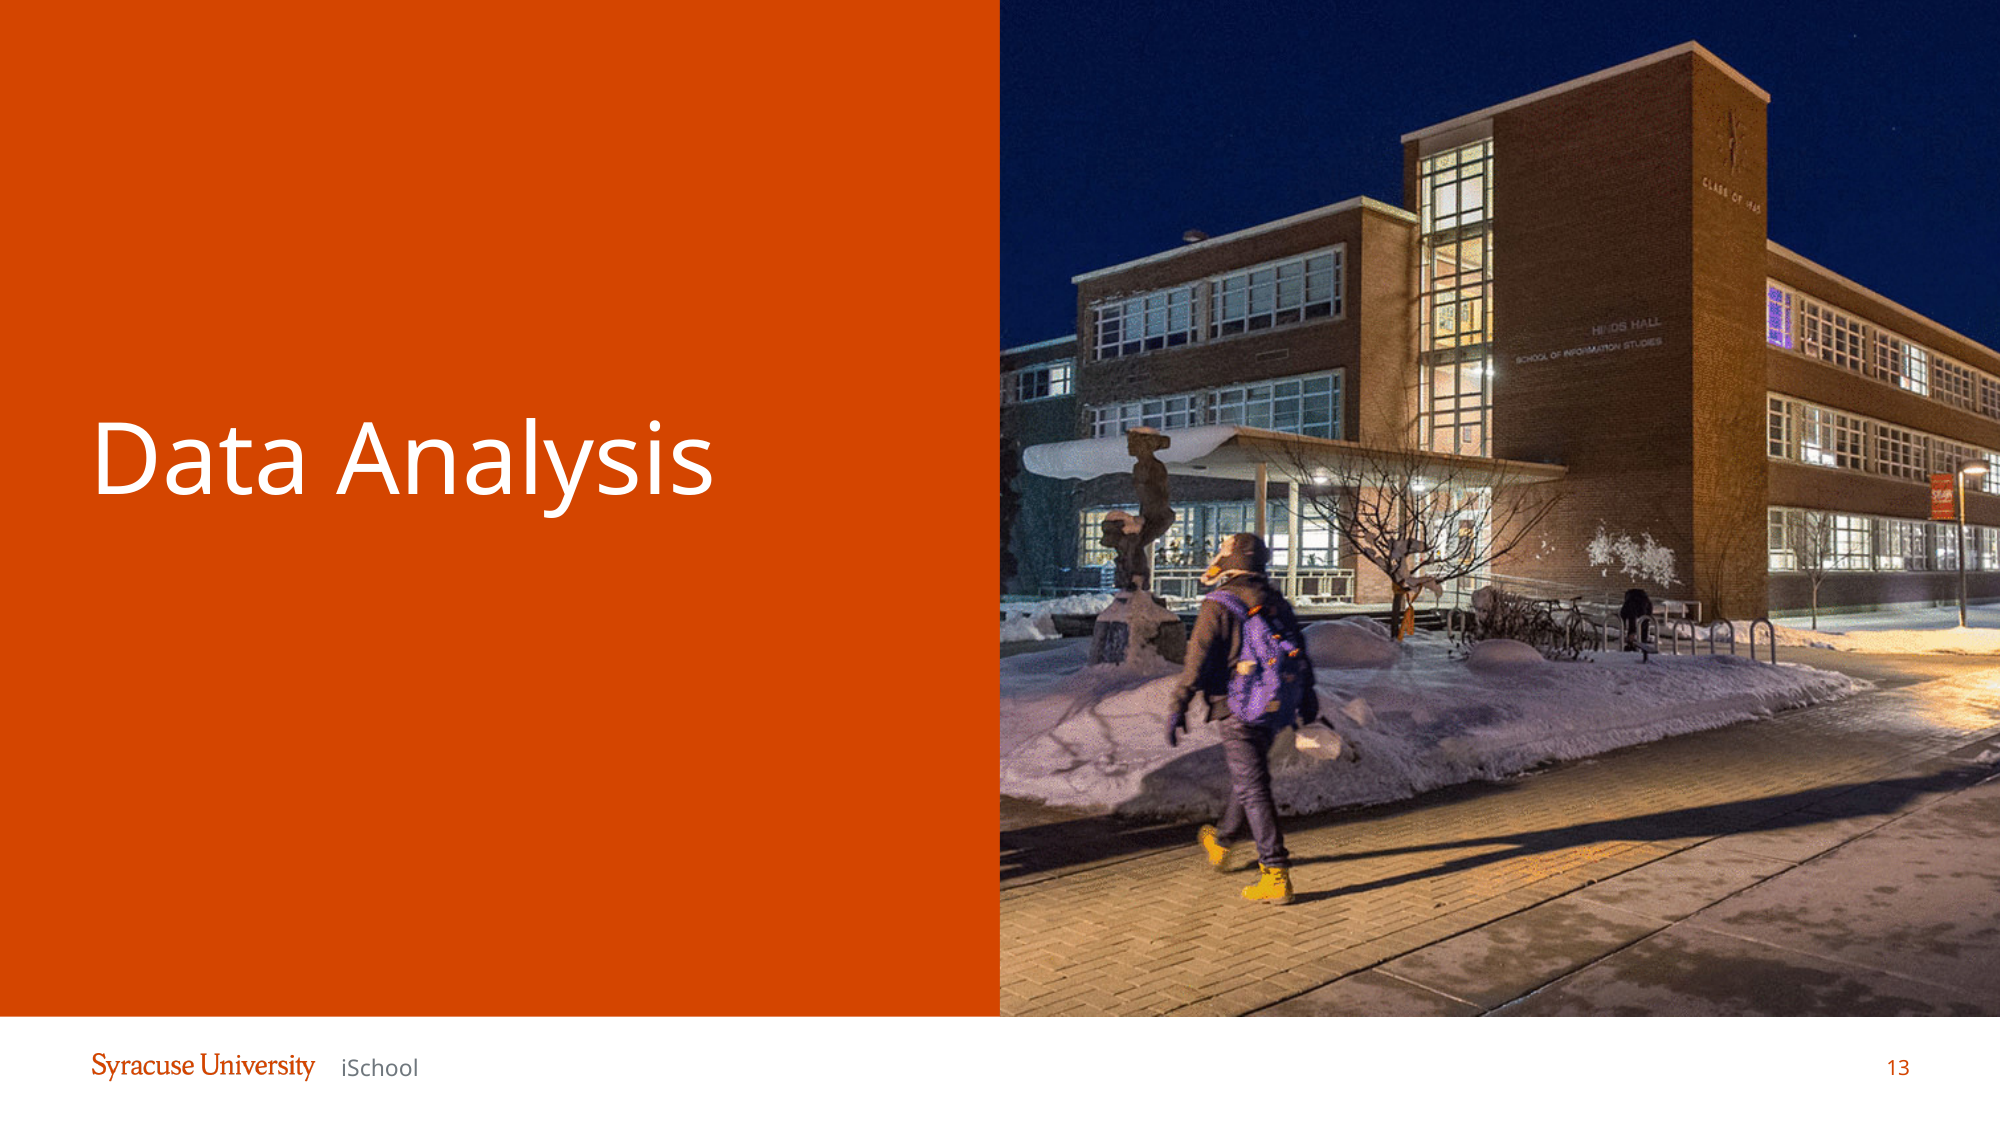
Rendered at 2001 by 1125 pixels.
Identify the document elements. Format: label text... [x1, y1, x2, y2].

picture [91, 1052, 316, 1082]
picture [999, 0, 2000, 1017]
slide_number 13 [1787, 1038, 1925, 1099]
title Data Analysis [75, 387, 906, 789]
list iSchool [326, 1039, 1788, 1100]
